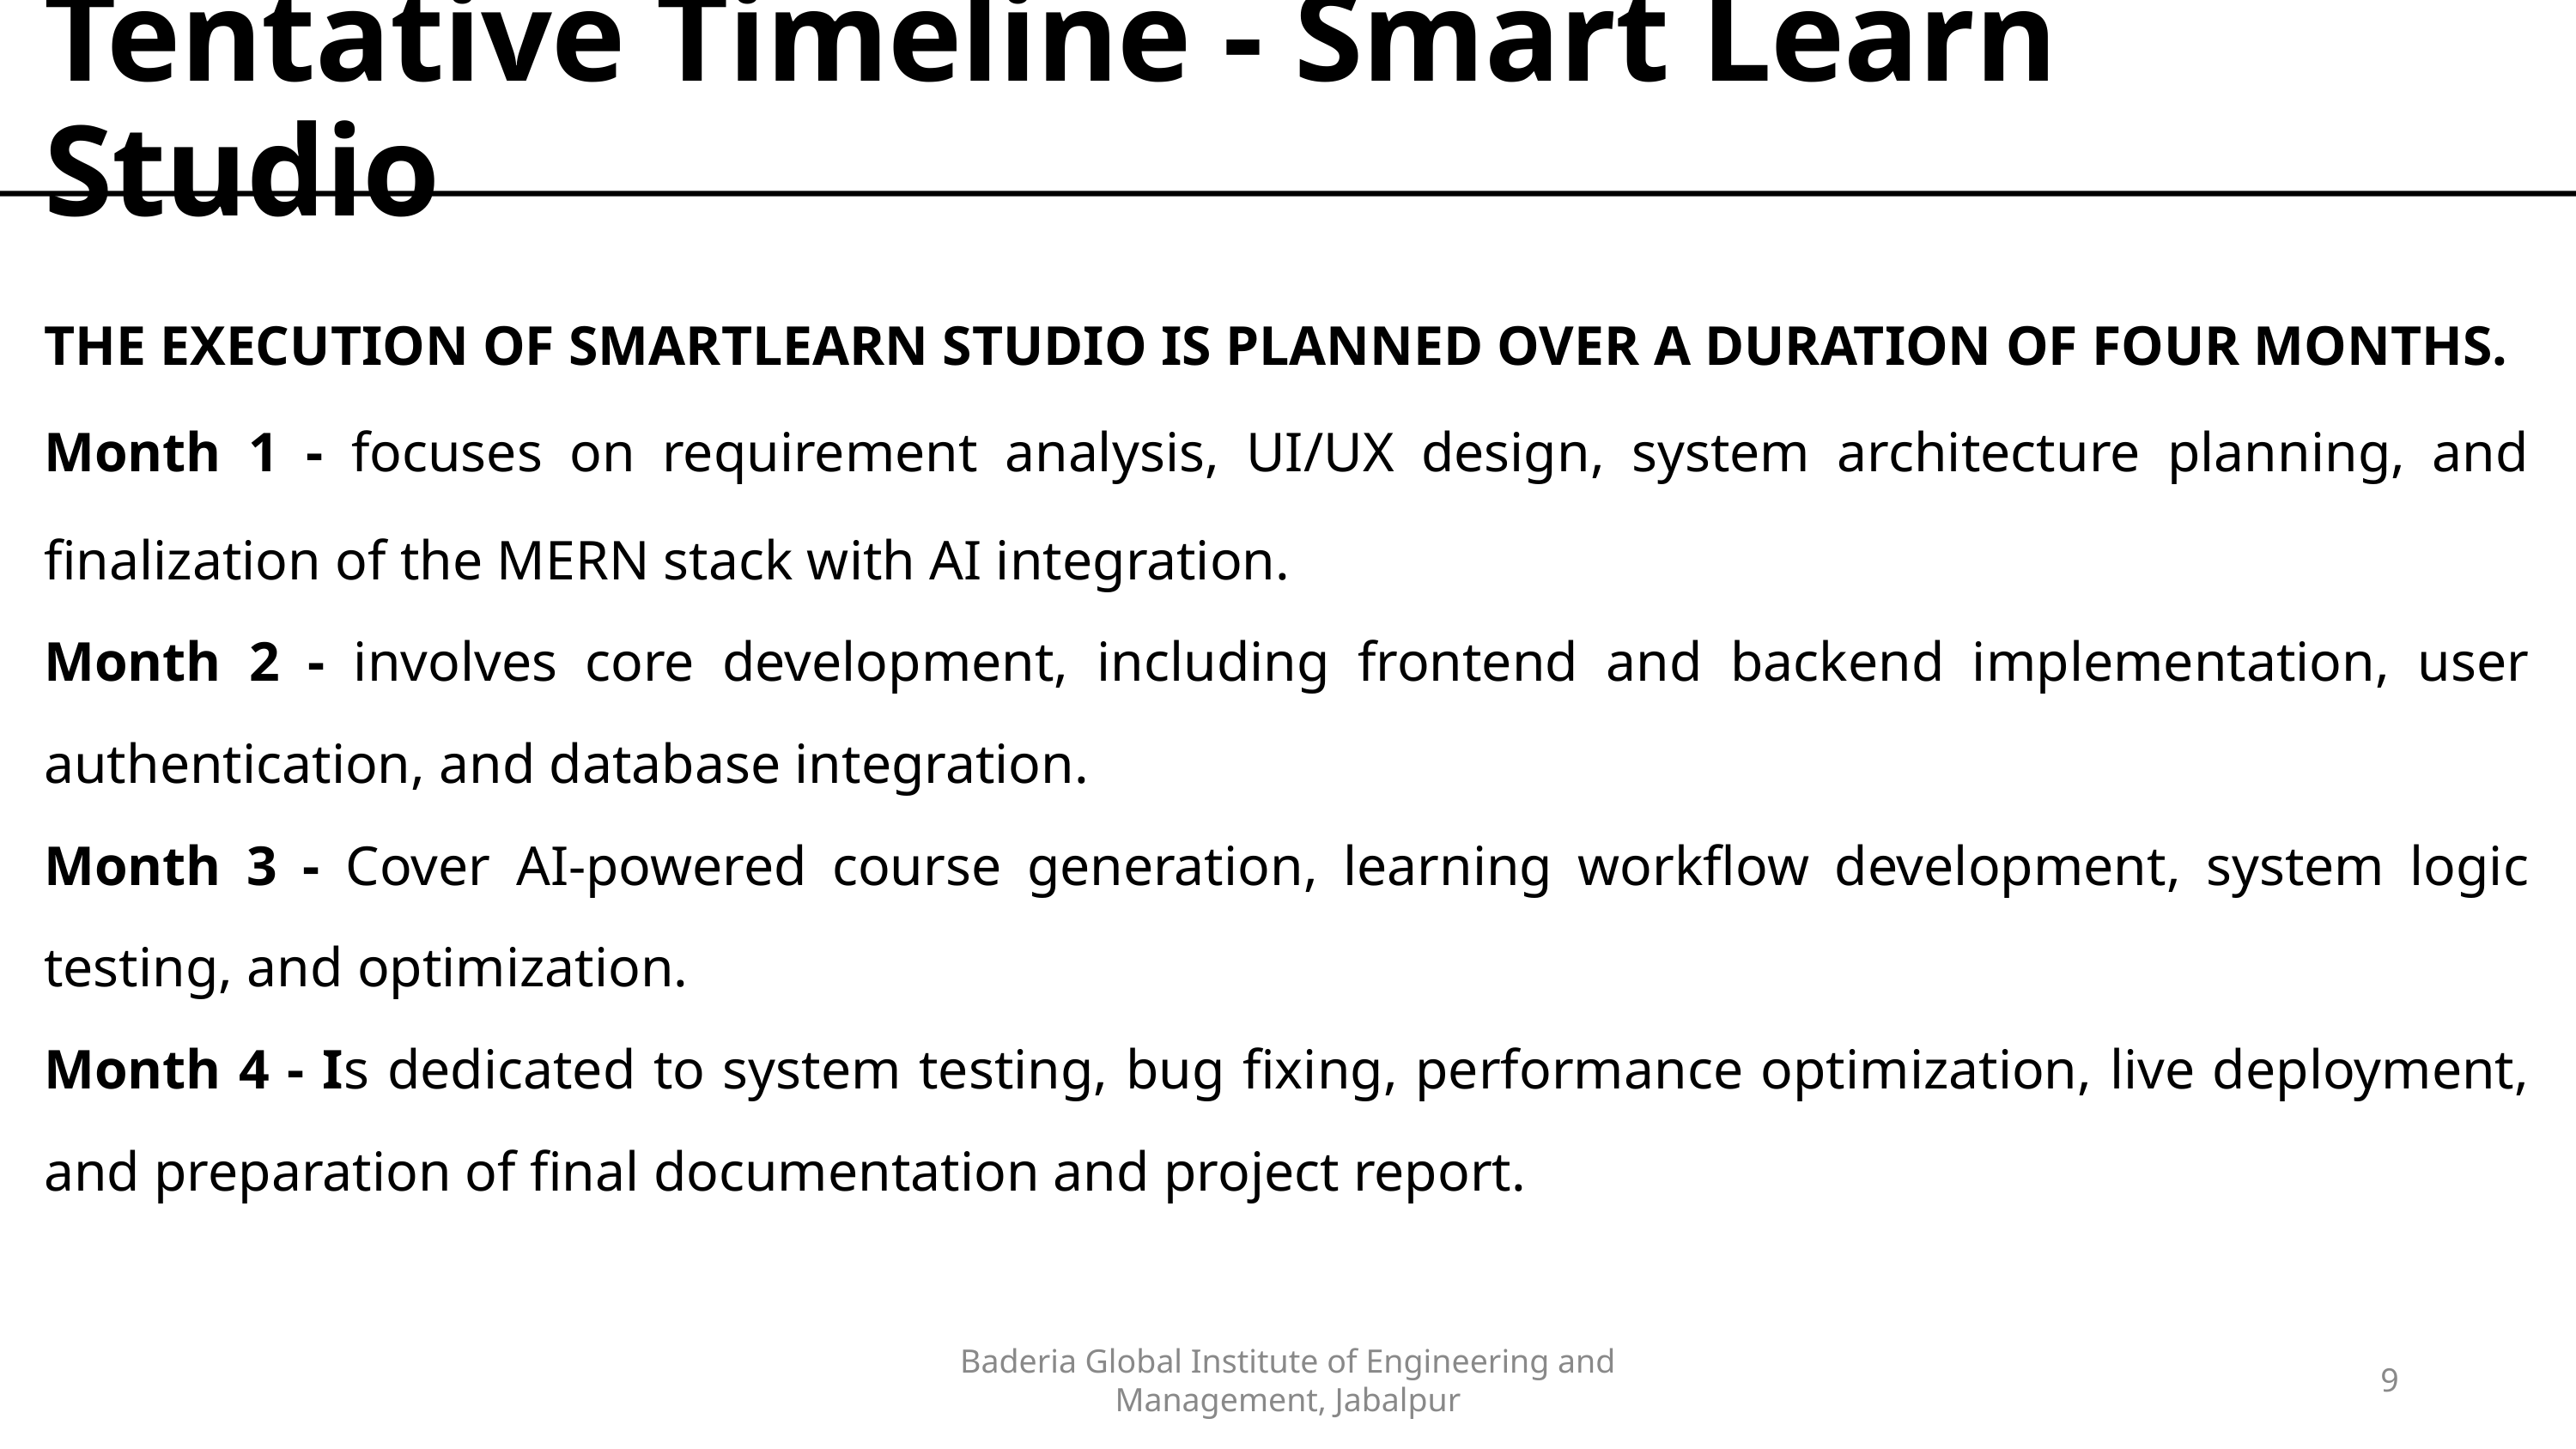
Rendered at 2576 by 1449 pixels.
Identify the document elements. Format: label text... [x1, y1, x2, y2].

text_box THE EXECUTION OF SMARTLEARN STUDIO IS PLANNED OVER A DURATION OF FOUR MONTHS. Month 1 - focuses on requirement analysis, UI/UX design, system architecture planning, and finalization of the MERN stack with AI integration. Month 2 - involves core development, including frontend and backend implementation, user authentication, and database integration. Month 3 - Cover AI-powered course generation, learning workflow development, system logic testing, and optimization. Month 4 - Is dedicated to system testing, bug fixing, performance optimization, live deployment, and preparation of final documentation and project report. [44, 273, 2532, 1304]
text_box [1819, 1342, 2399, 1421]
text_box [44, 10, 2267, 209]
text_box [853, 1342, 1723, 1421]
